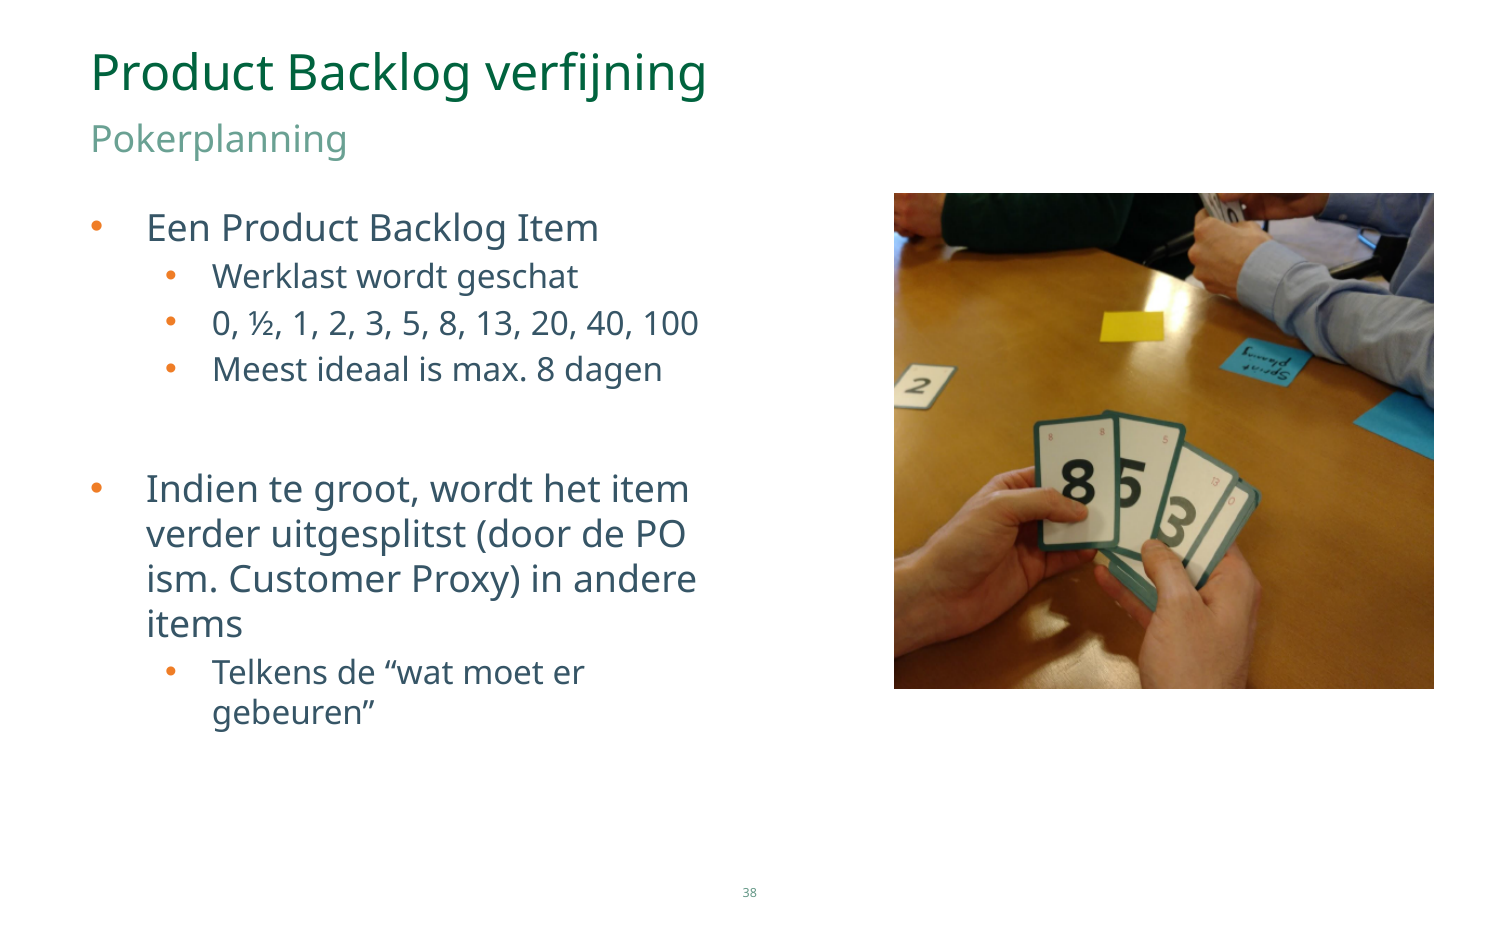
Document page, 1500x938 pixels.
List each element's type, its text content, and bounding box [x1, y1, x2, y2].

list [894, 193, 1434, 690]
slide_number 38 [711, 868, 789, 919]
title Product Backlog verfijning [75, 31, 1207, 107]
list Een Product Backlog Item Werklast wordt geschat 0, ½, 1, 2, 3, 5, 8, 13, 20, 40, 100 Meest ideaal is max. 8 dagen Indien te groot, wordt het item verder uitgesplitst (door de PO ism. Customer Proxy) in andere items Telkens de “wat moet er gebeuren” [75, 196, 738, 816]
list Pokerplanning [75, 107, 1207, 169]
